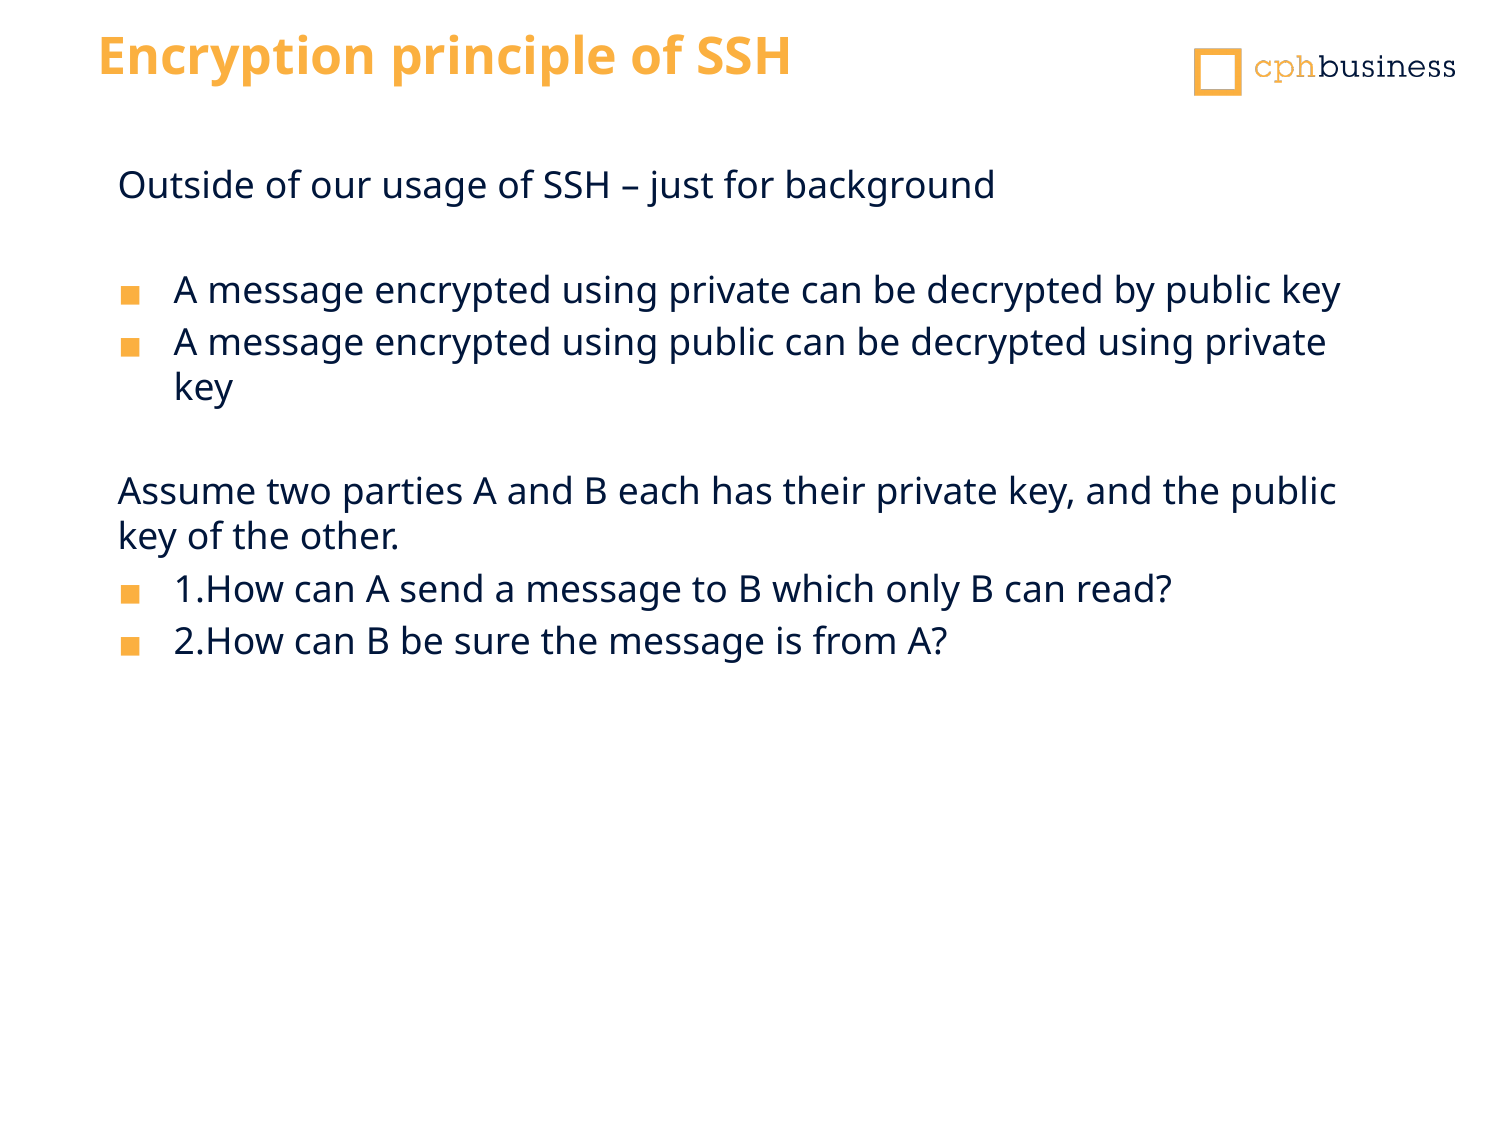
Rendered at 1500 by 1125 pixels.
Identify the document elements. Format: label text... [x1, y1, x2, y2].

list Outside of our usage of SSH – just for background A message encrypted using private can be decrypted by public key A message encrypted using public can be decrypted using private key Assume two parties A and B each has their private key, and the public key of the other. 1.How can A send a message to B which only B can read? 2.How can B be sure the message is from A? [83, 146, 1411, 954]
list Encryption principle of SSH [83, 15, 1411, 120]
picture [1147, 1, 1500, 143]
